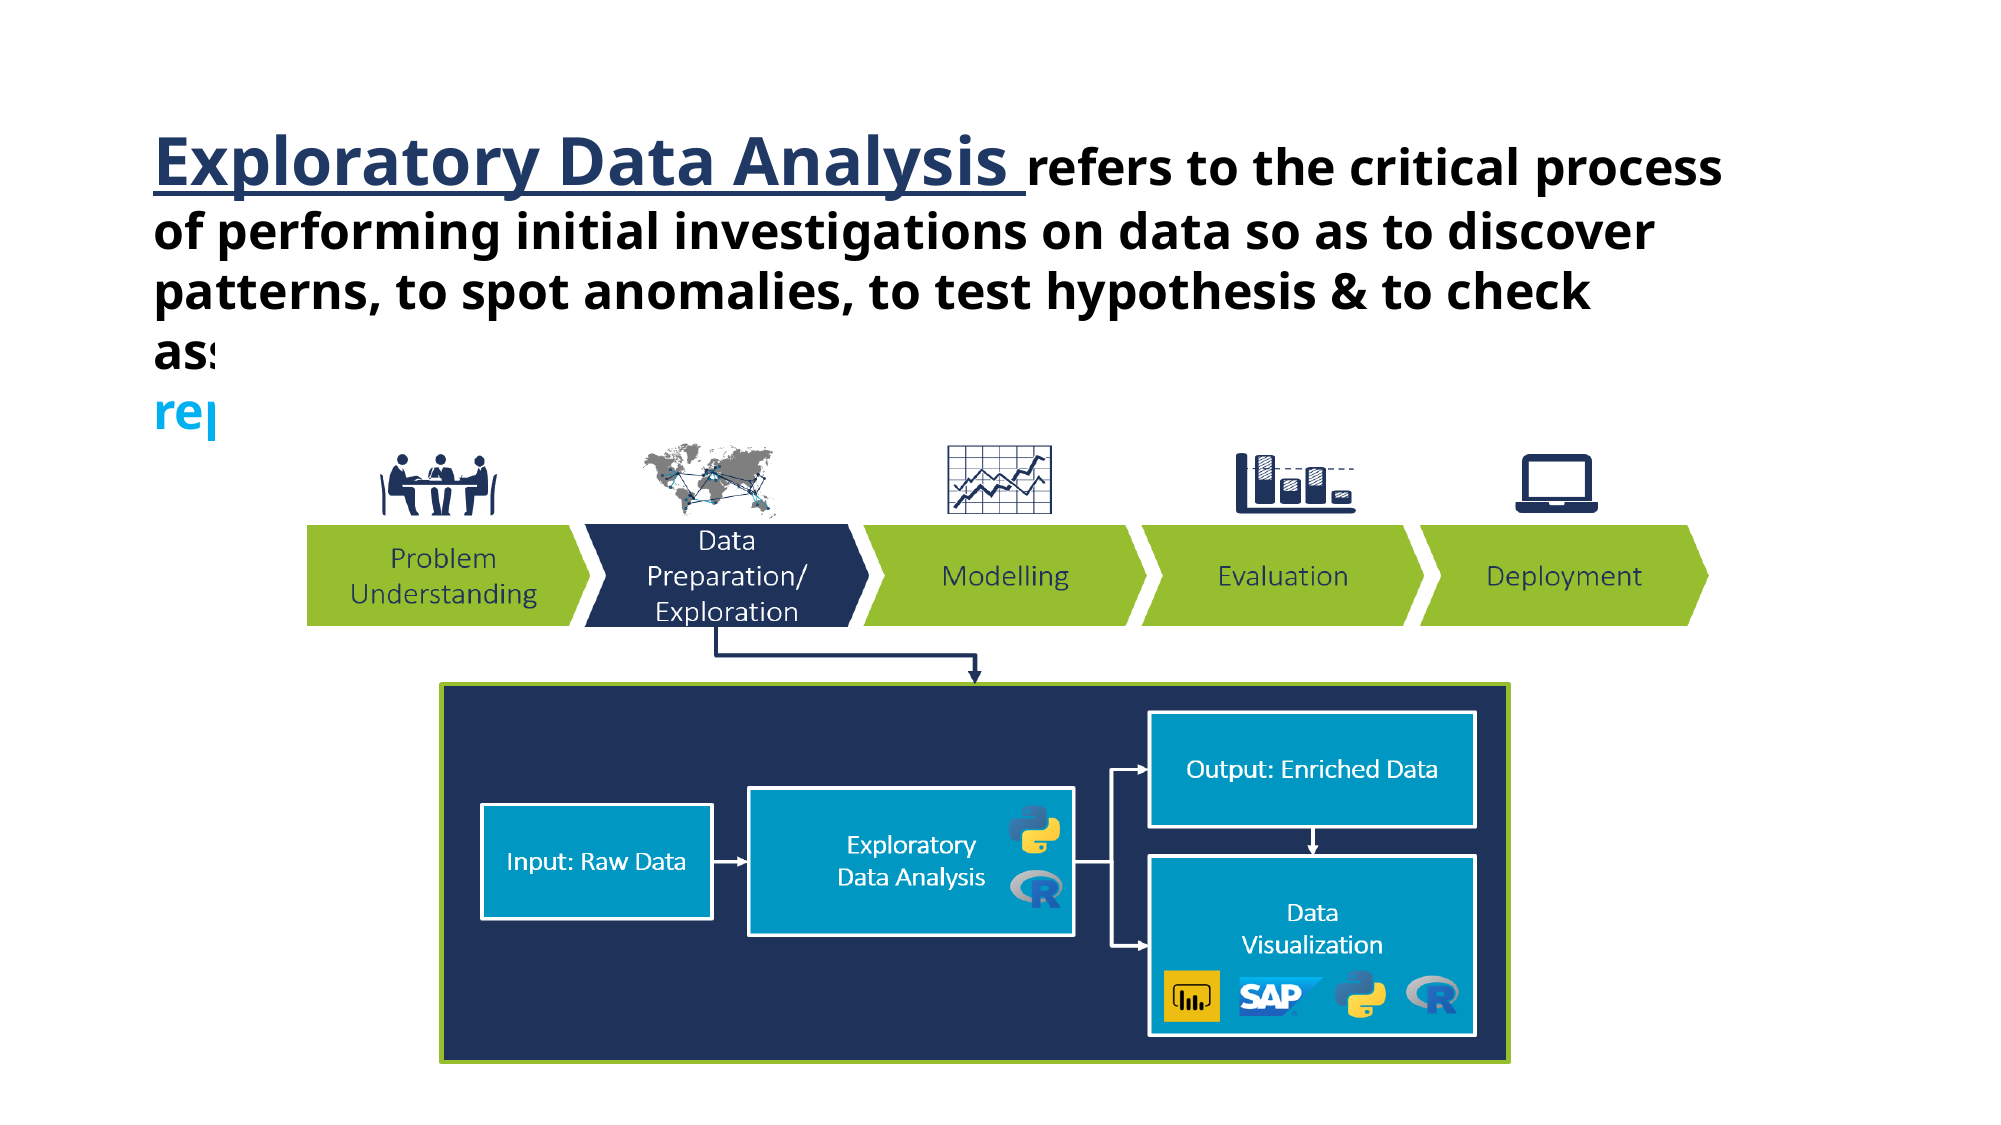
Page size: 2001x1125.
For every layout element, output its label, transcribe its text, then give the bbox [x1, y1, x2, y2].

text_box Exploratory Data Analysis refers to the critical process of performing initial investigations on data so as to discover patterns, to spot anomalies, to test hypothesis & to check assumptions with the help of summary statistics and graphical representations. [138, 111, 1785, 447]
picture [214, 328, 1785, 1125]
